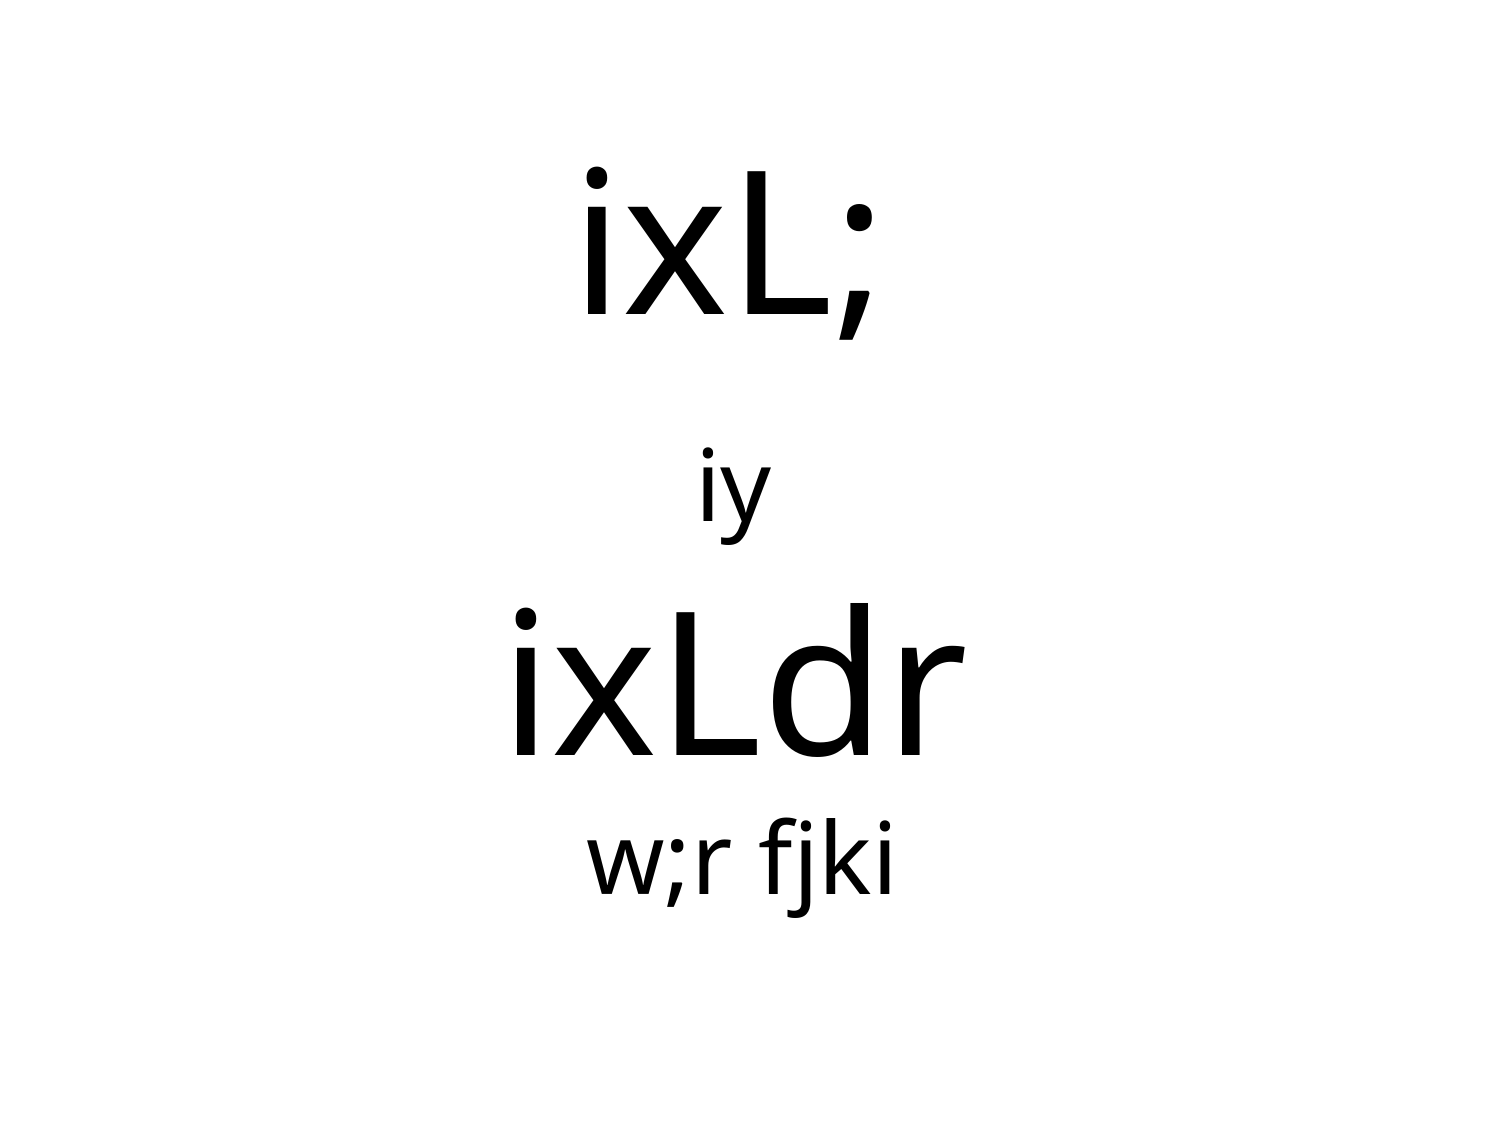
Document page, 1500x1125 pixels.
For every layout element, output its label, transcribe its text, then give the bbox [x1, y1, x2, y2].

text_box ixL; iy ixLdr w;r fjki [128, 107, 1382, 923]
